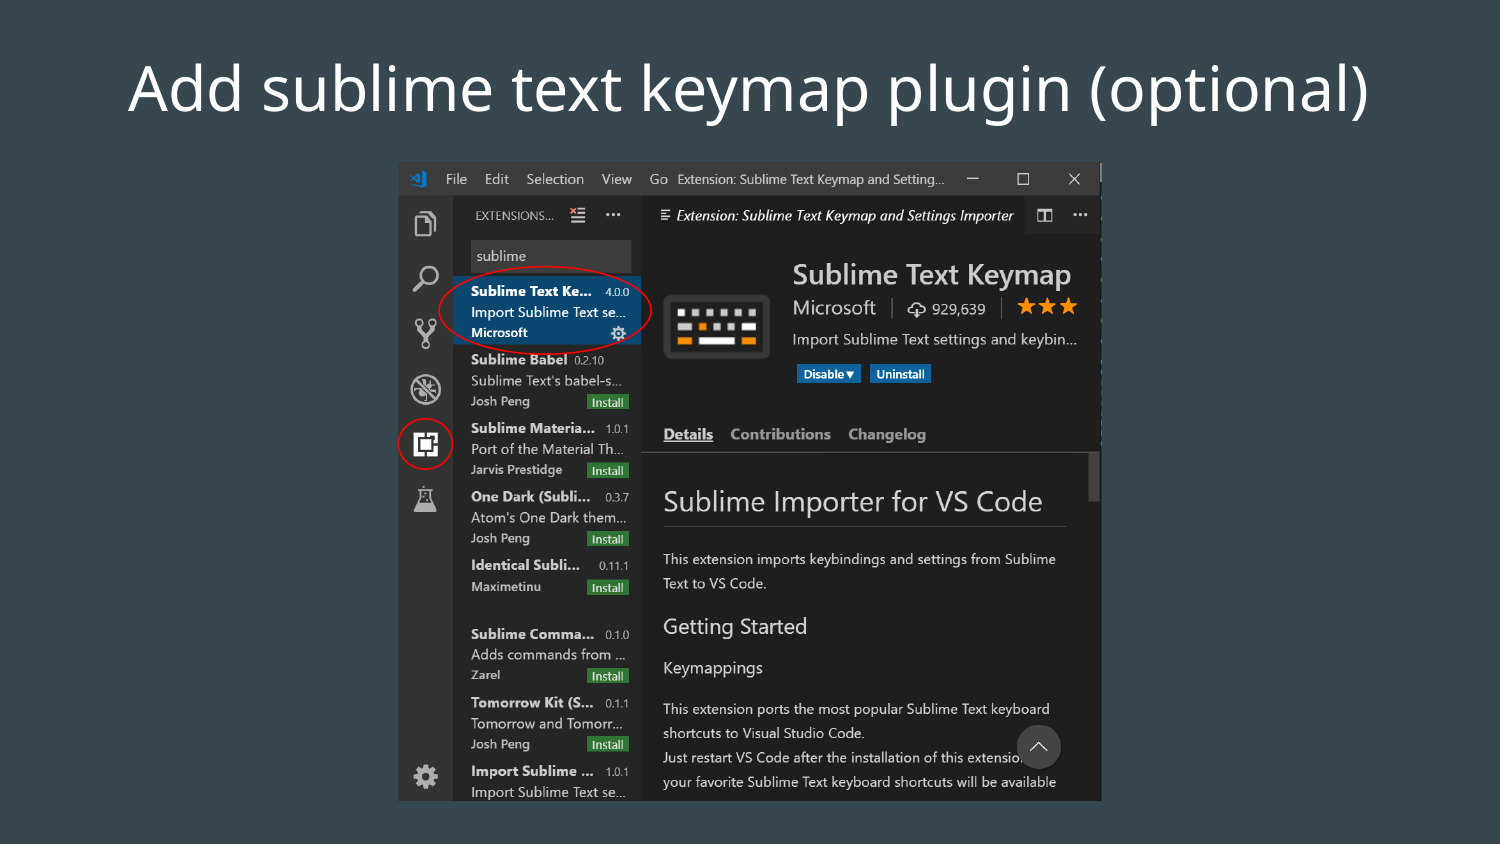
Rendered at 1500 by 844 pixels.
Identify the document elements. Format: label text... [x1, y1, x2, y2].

title Add sublime text keymap plugin (optional) [51, 34, 1449, 128]
picture [398, 162, 1102, 801]
